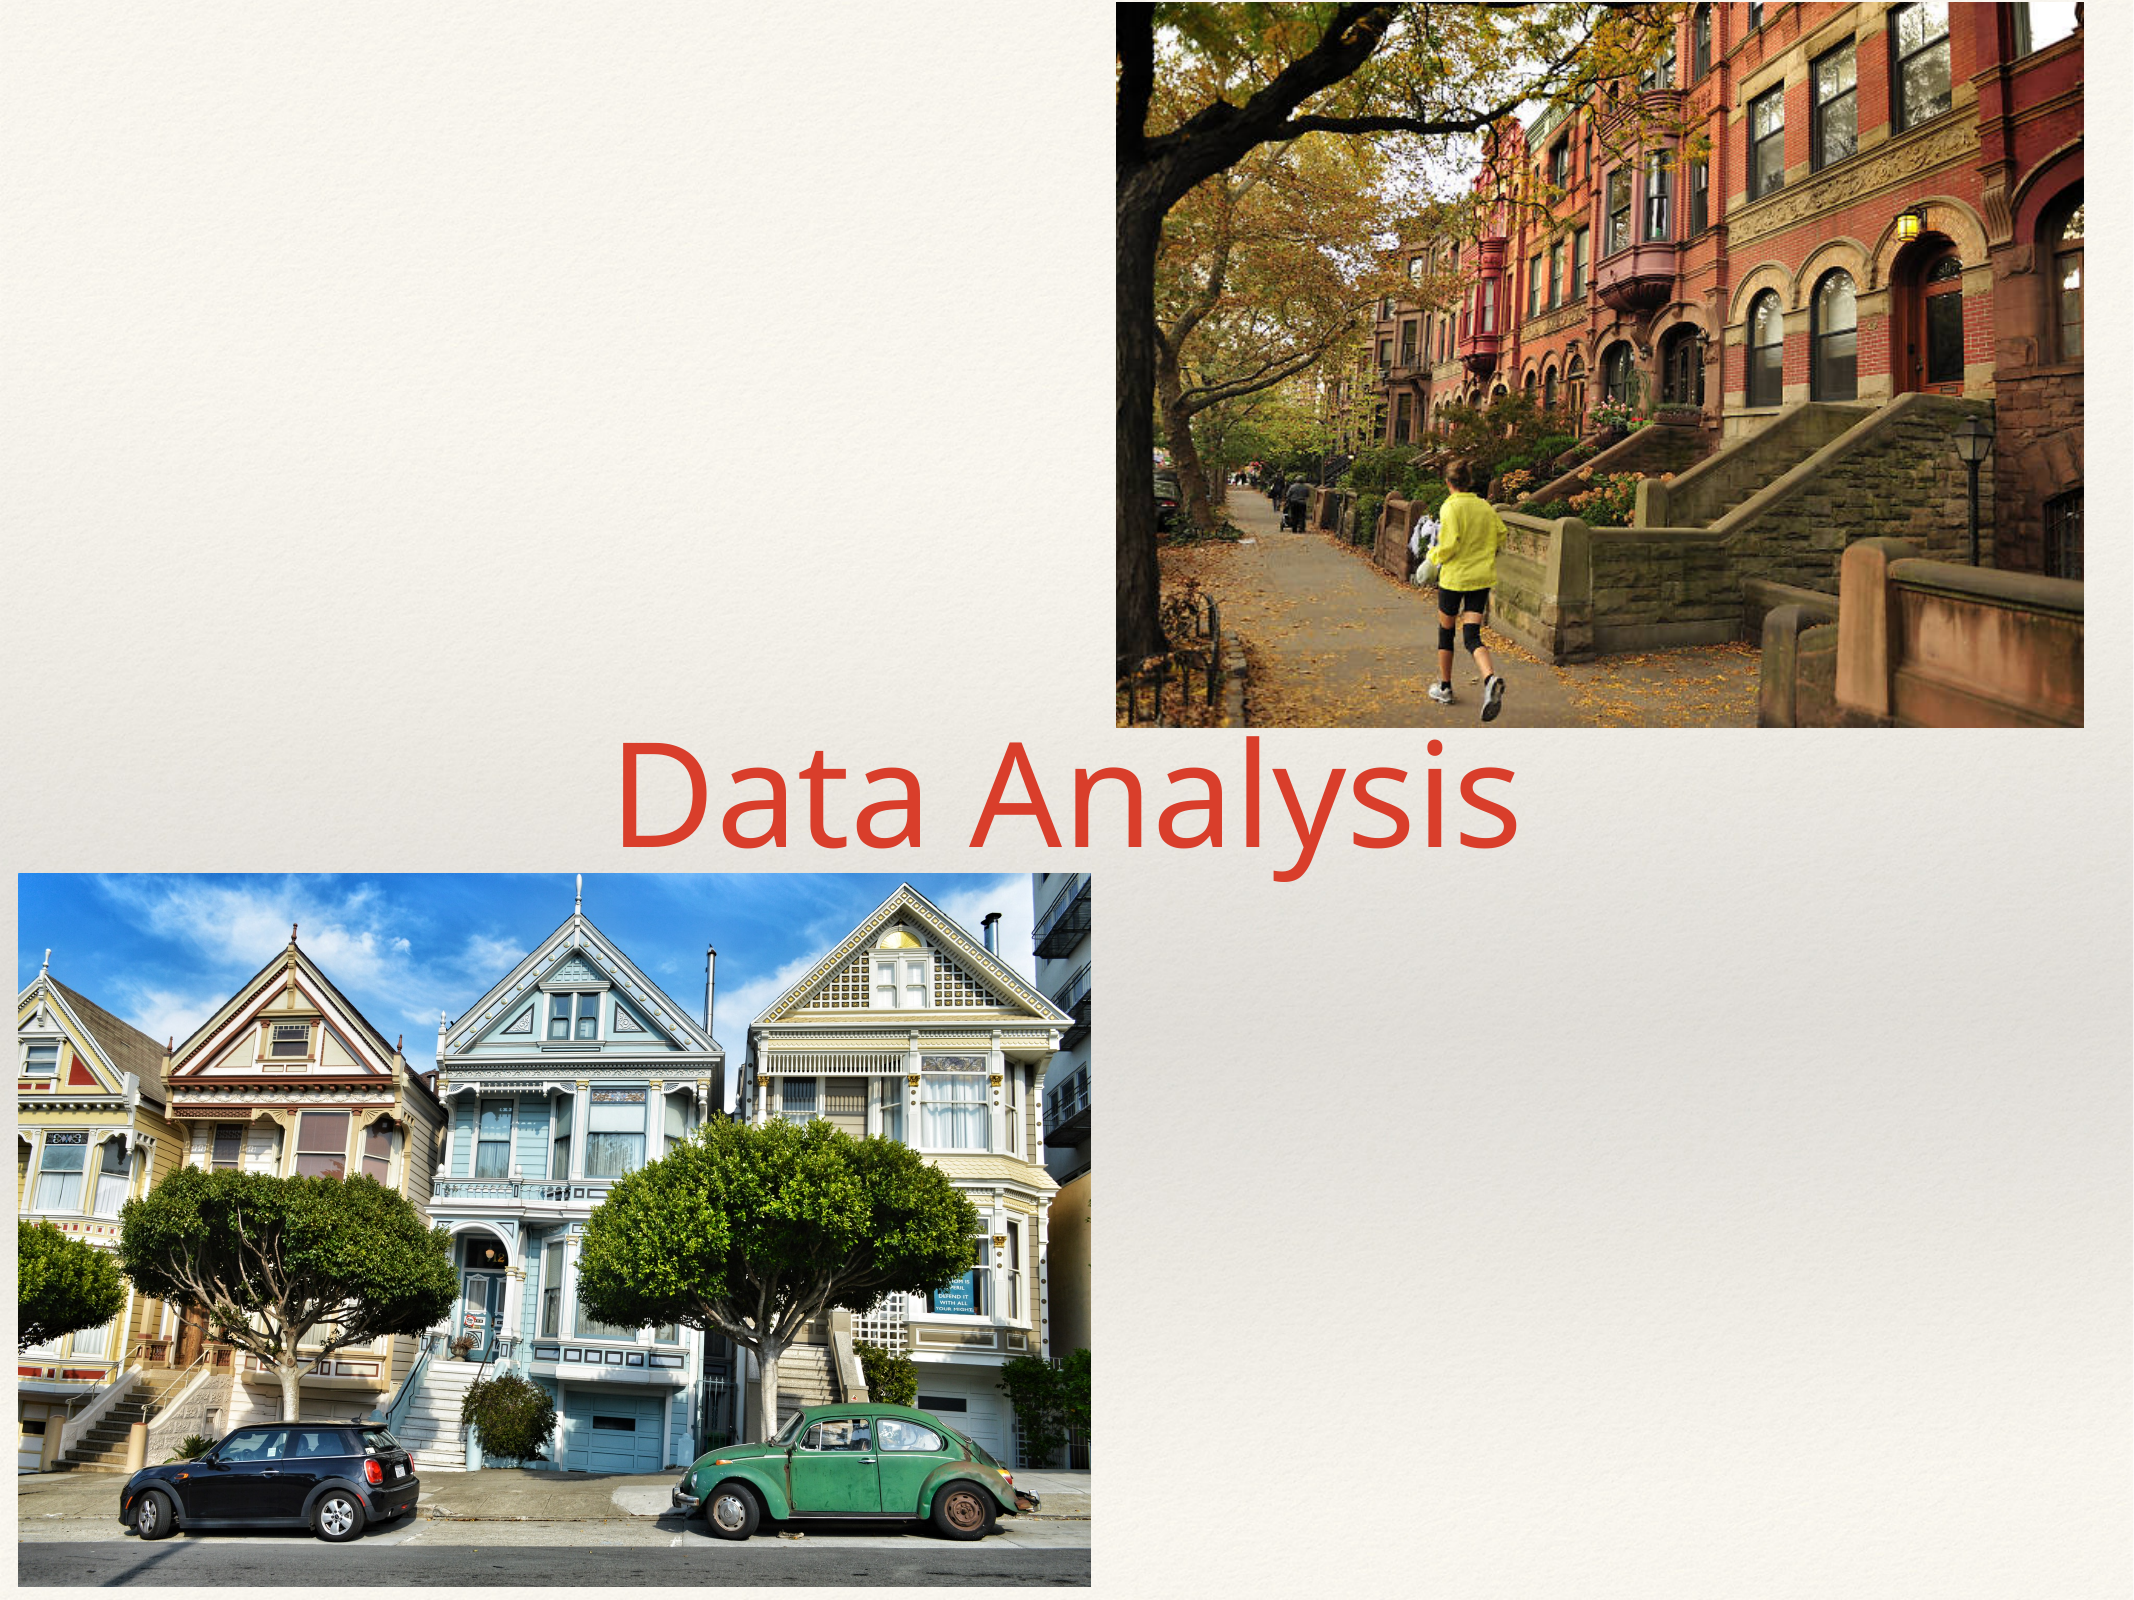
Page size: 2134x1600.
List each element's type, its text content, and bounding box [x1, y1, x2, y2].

title Data Analysis [82, 601, 2051, 999]
picture [0, 0, 2134, 1600]
